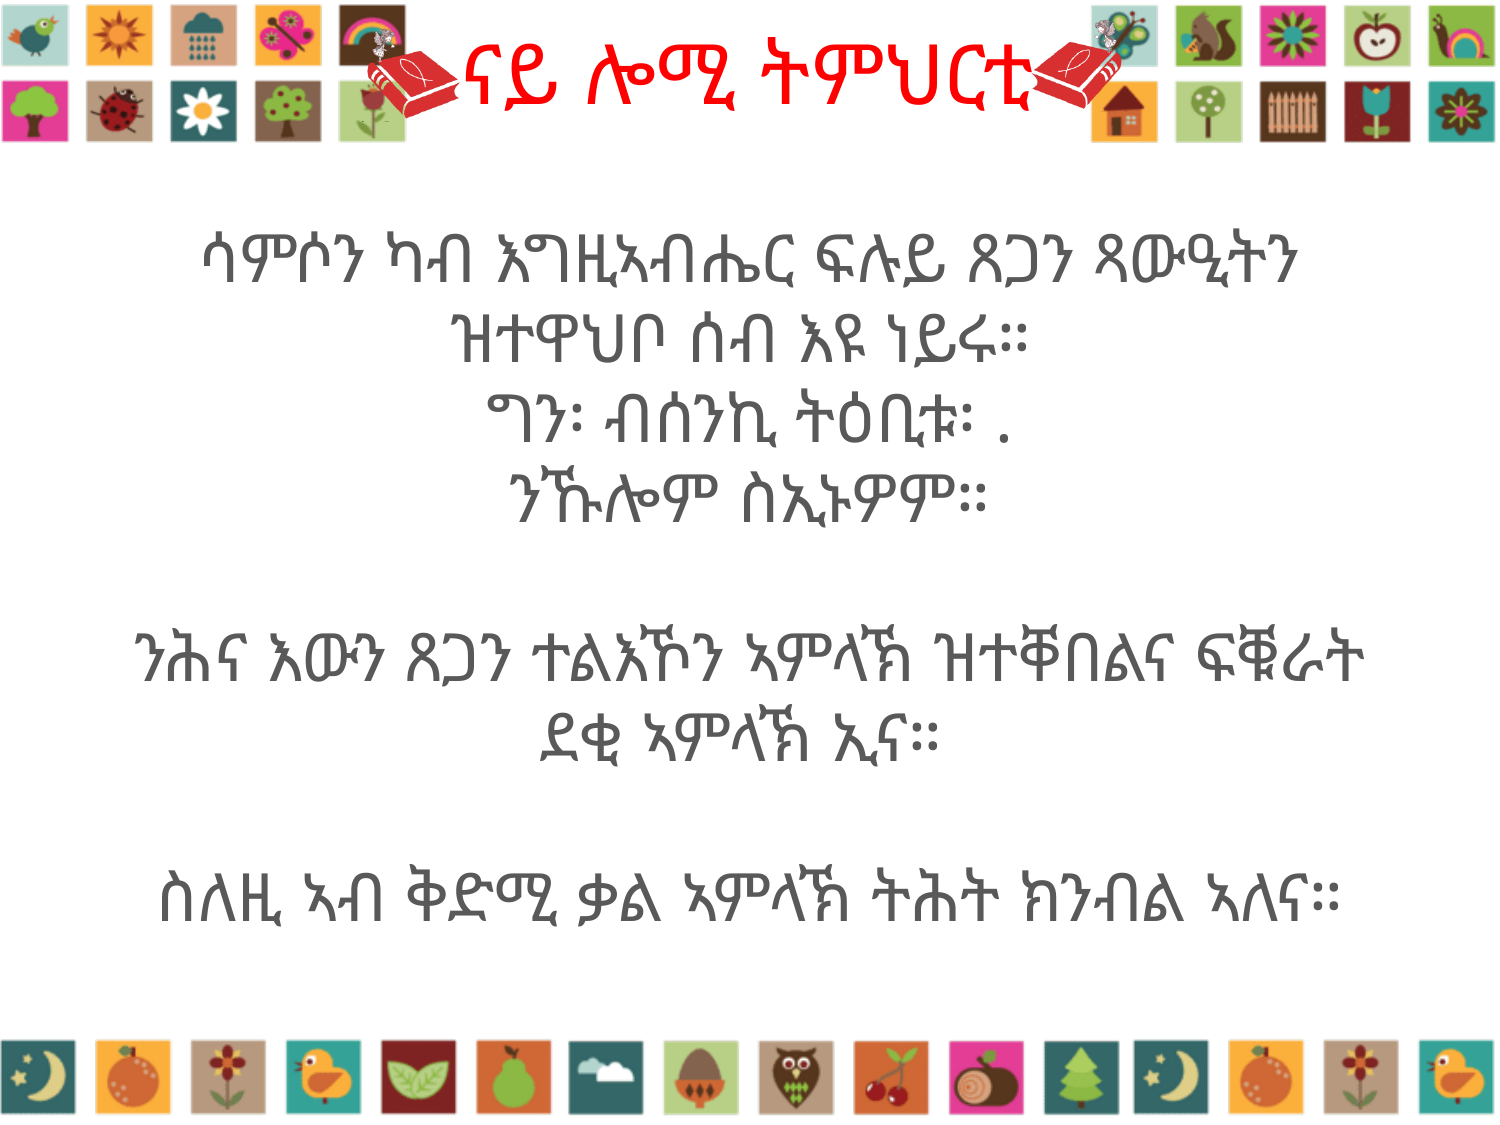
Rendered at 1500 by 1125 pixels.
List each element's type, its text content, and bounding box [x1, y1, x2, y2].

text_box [0, 1028, 1500, 1118]
text_box ሳምሶን ካብ እግዚኣብሔር ፍሉይ ጸጋን ጻውዒትን ዝተዋህቦ ሰብ እዩ ነይሩ። ግን፡ ብሰንኪ ትዕቢቱ፡ . ንኹሎም ስኢኑዎም። ንሕና እውን ጸጋን ተልእኾን ኣምላኽ ዝተቐበልና ፍቑራት ደቂ ኣምላኽ ኢና። ስለዚ ኣብ ቅድሚ ቃል ኣምላኽ ትሕት ክንብል ኣለና። [76, 208, 1424, 943]
text_box ናይ ሎሚ ትምህርቲ [489, 13, 1078, 129]
picture [0, 3, 492, 150]
picture [999, 3, 1500, 150]
